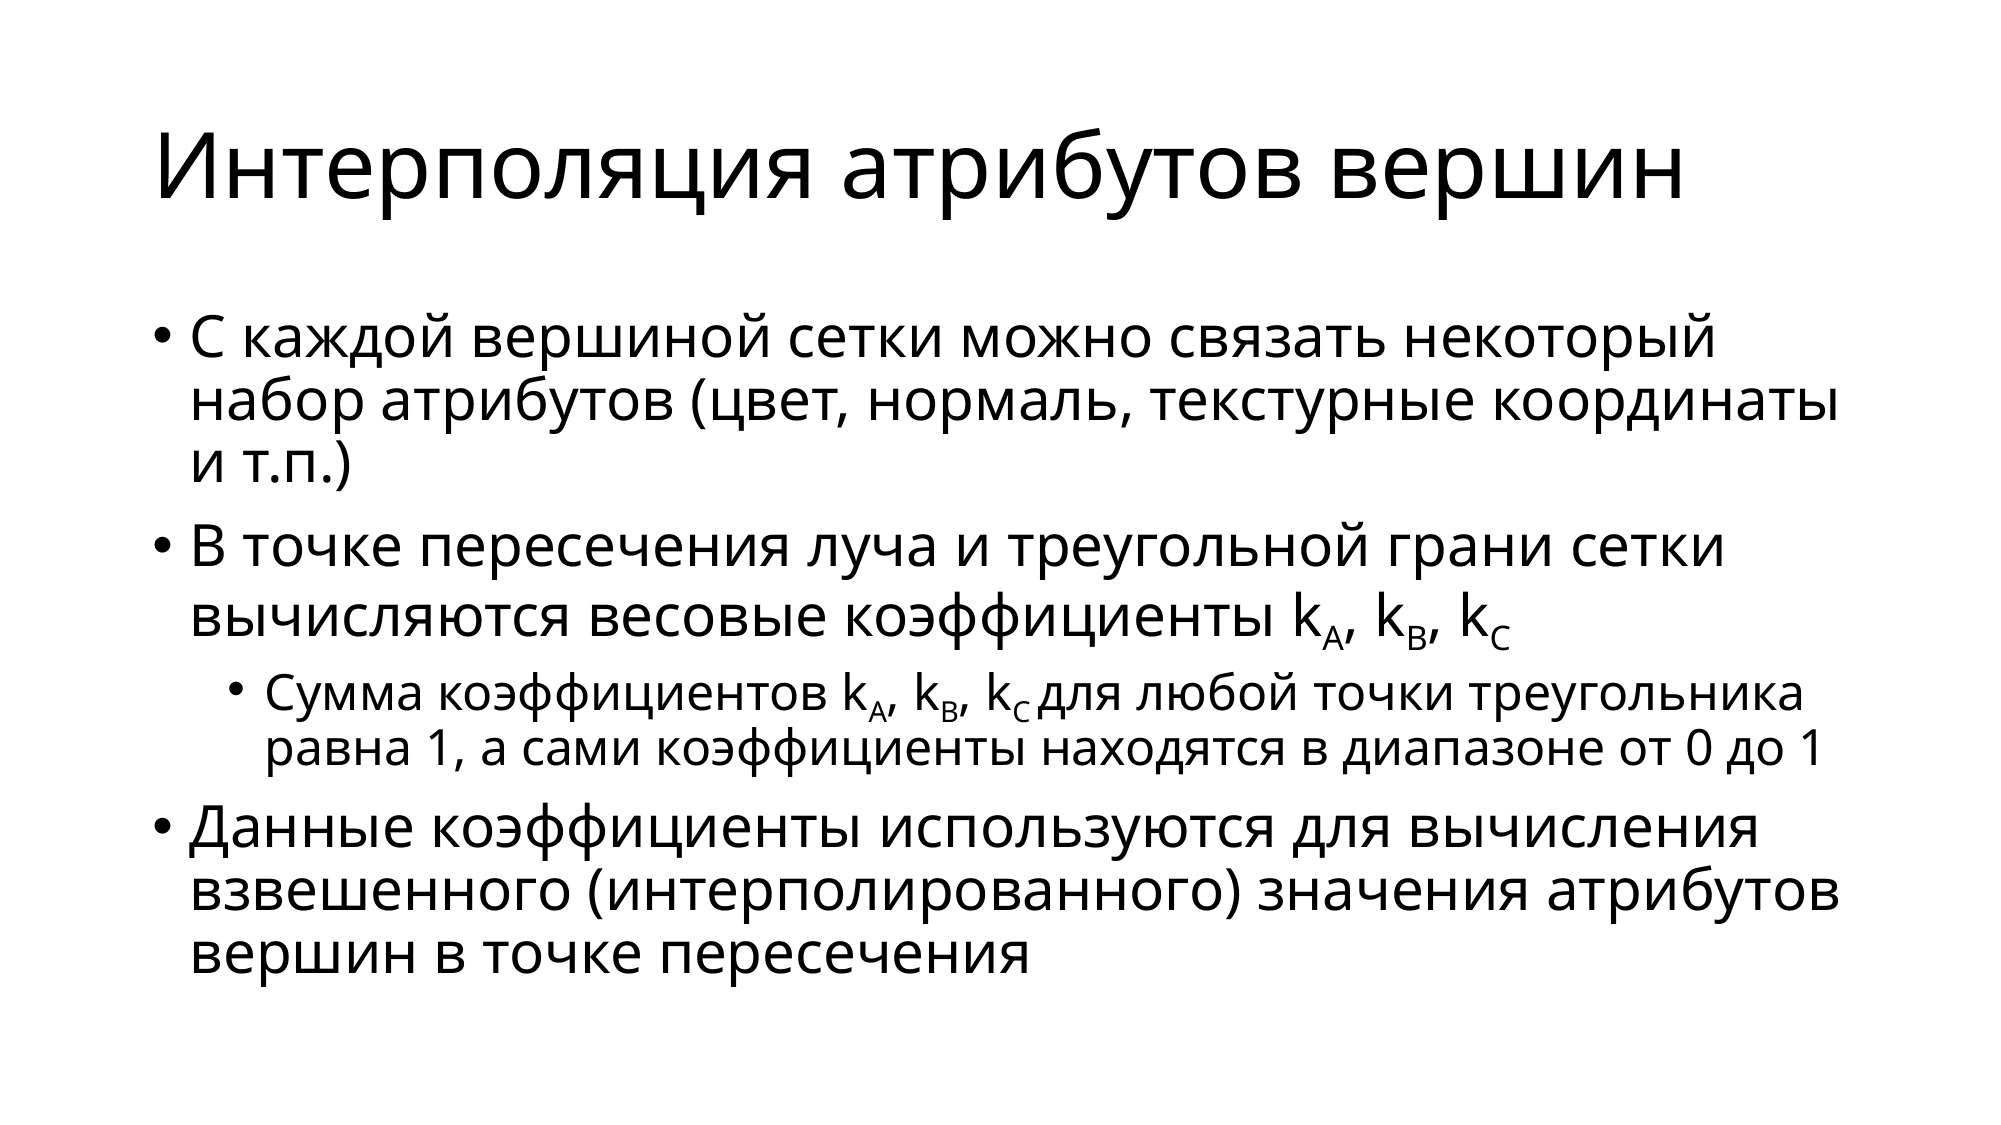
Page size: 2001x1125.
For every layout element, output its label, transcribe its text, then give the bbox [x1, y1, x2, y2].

title Интерполяция атрибутов вершин [137, 59, 1863, 278]
list С каждой вершиной сетки можно связать некоторый набор атрибутов (цвет, нормаль, текстурные координаты и т.п.) В точке пересечения луча и треугольной грани сетки вычисляются весовые коэффициенты kA, kB, kC Сумма коэффициентов kA, kB, kC для любой точки треугольника равна 1, а сами коэффициенты находятся в диапазоне от 0 до 1 Данные коэффициенты используются для вычисления взвешенного (интерполированного) значения атрибутов вершин в точке пересечения [137, 299, 1863, 1014]
